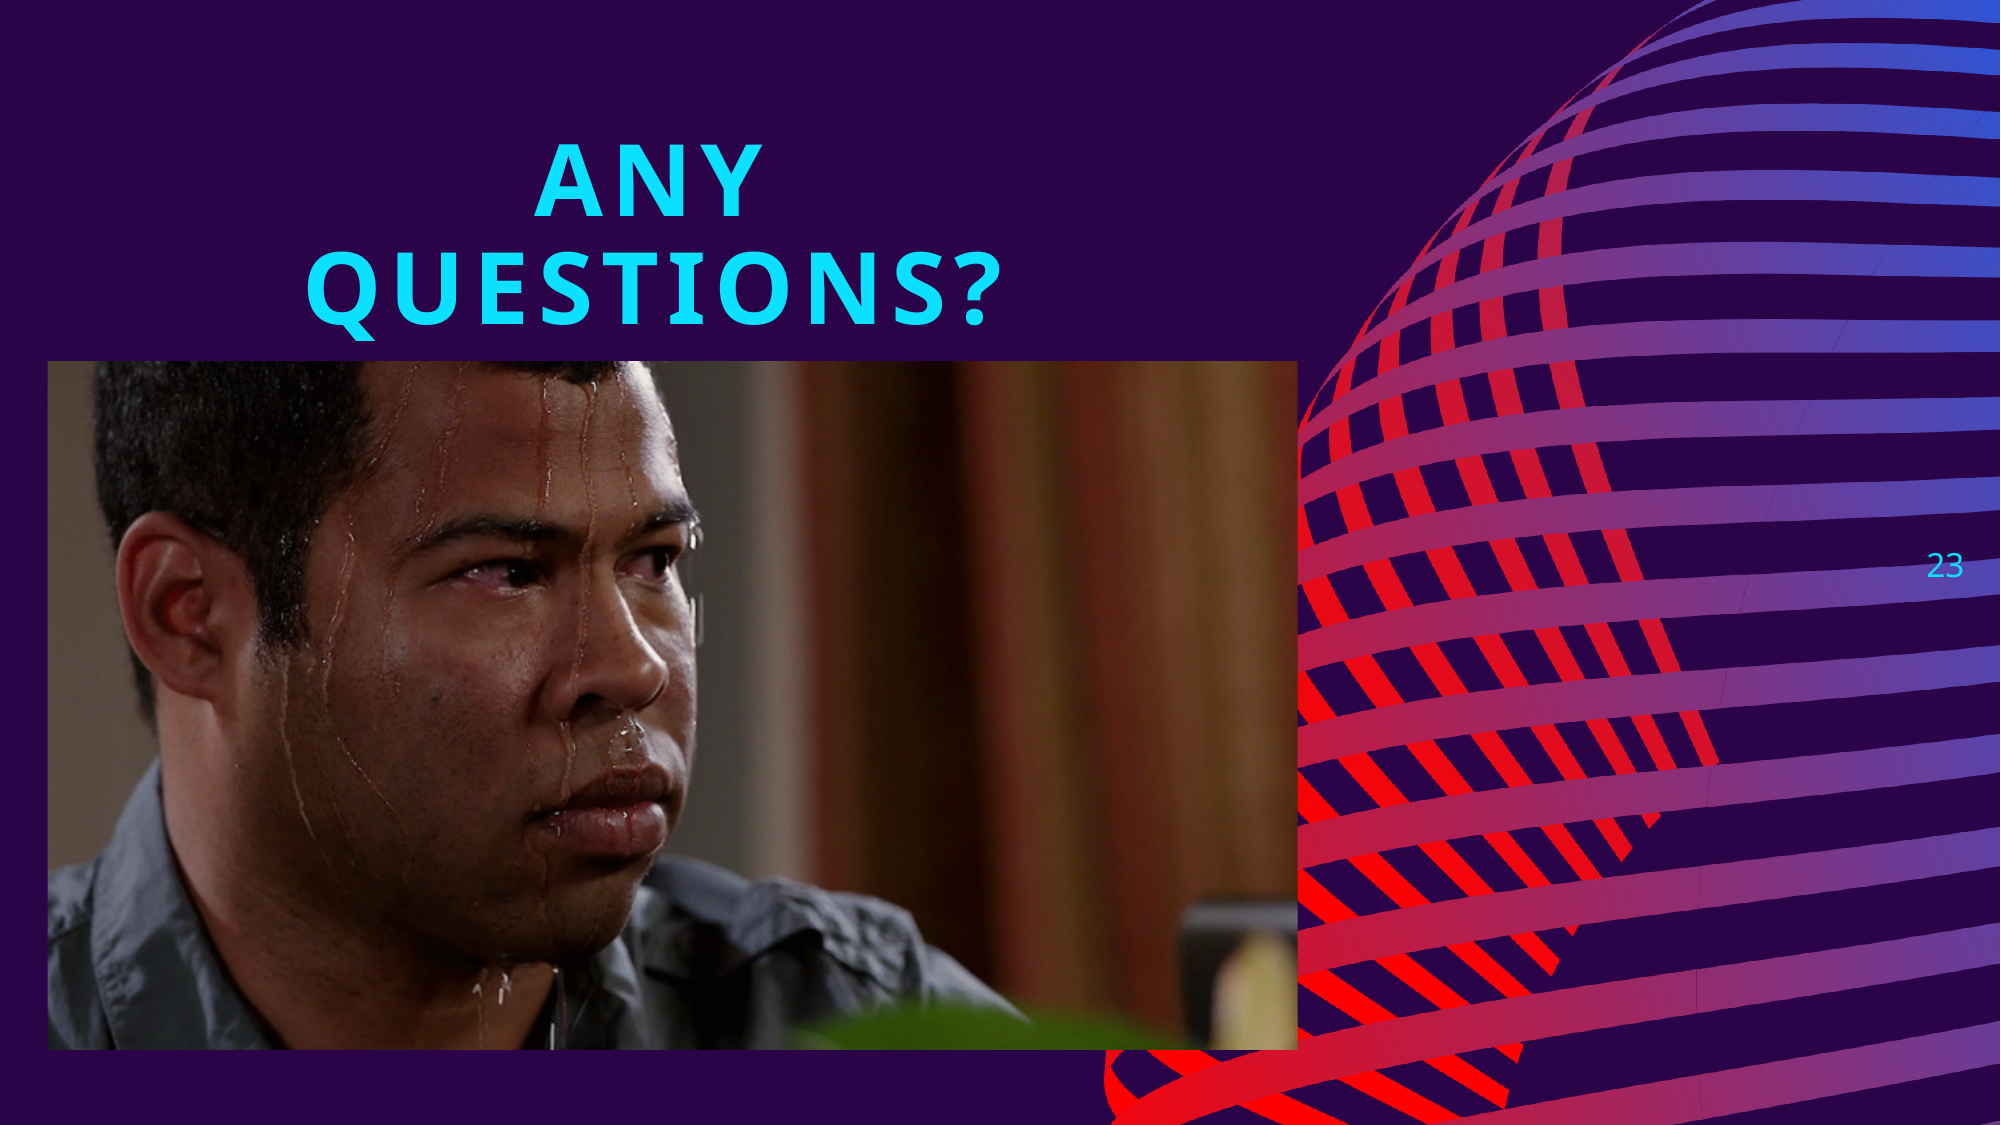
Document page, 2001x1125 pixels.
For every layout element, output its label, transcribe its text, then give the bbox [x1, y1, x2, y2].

title Any questions? [177, 90, 1129, 354]
picture [0, 0, 2000, 1125]
slide_number 23 [1889, 519, 1980, 615]
